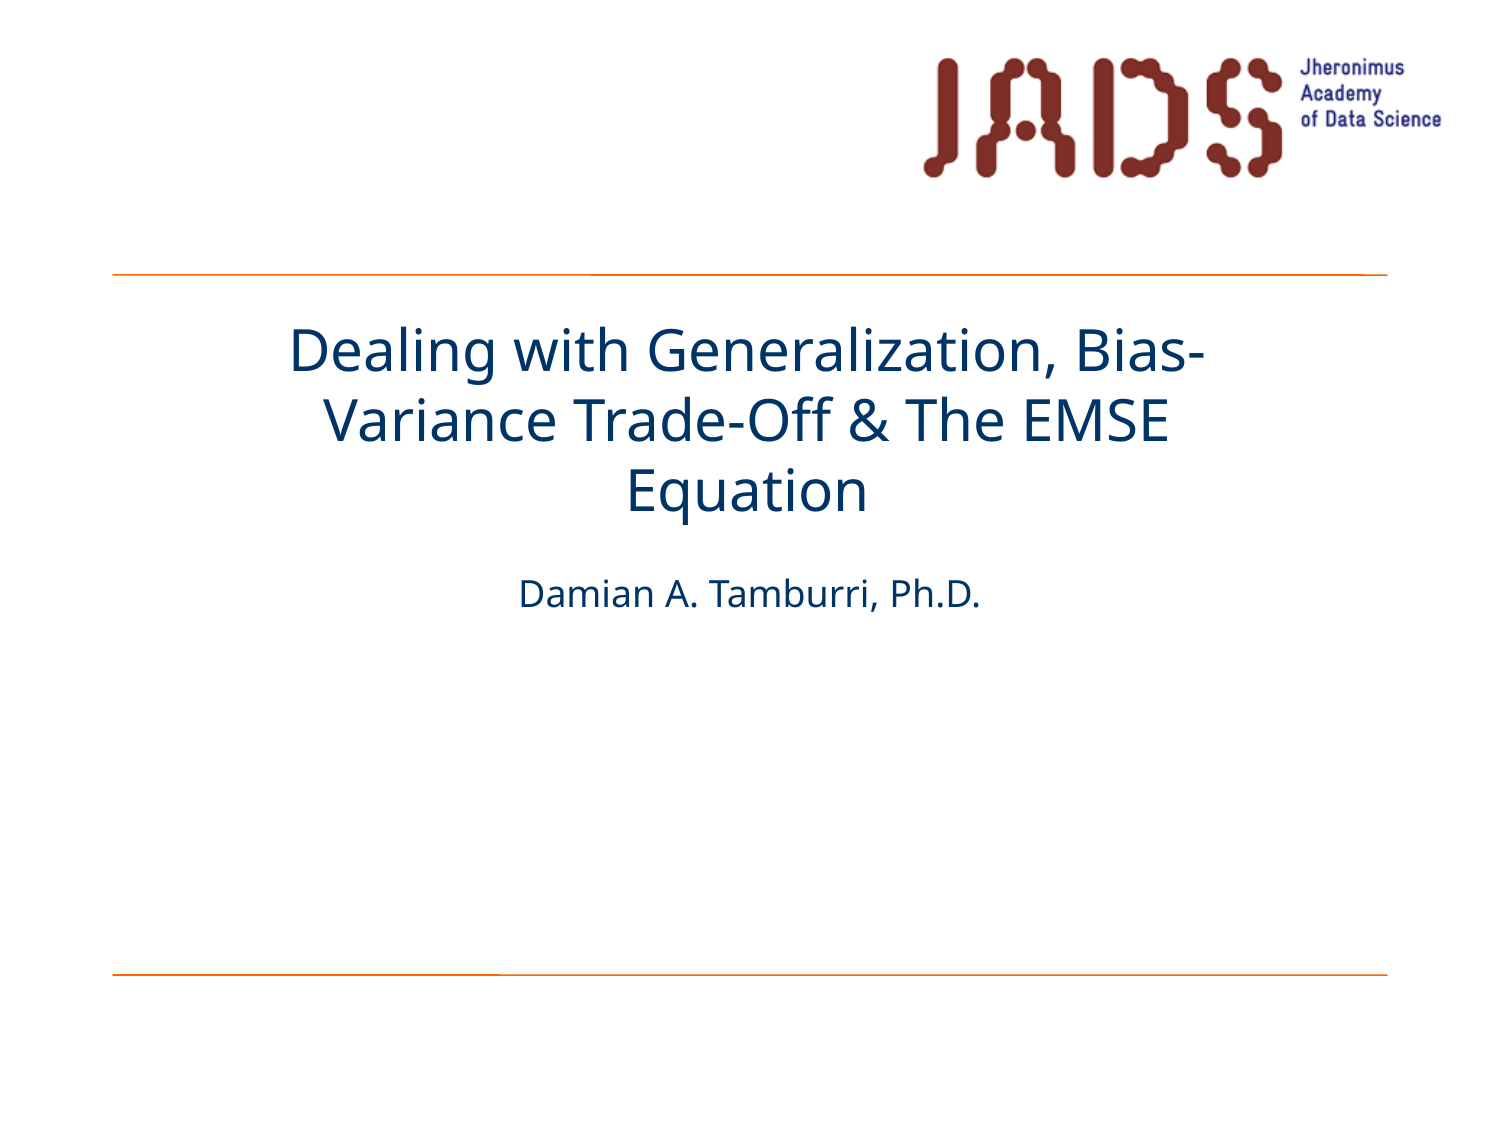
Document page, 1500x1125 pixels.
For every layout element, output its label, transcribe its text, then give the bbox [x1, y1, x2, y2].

subtitle Damian A. Tamburri, Ph.D. [225, 562, 1275, 713]
title Dealing with Generalization, Bias-Variance Trade-Off & The EMSE Equation [182, 324, 1313, 512]
picture [865, 0, 1500, 237]
